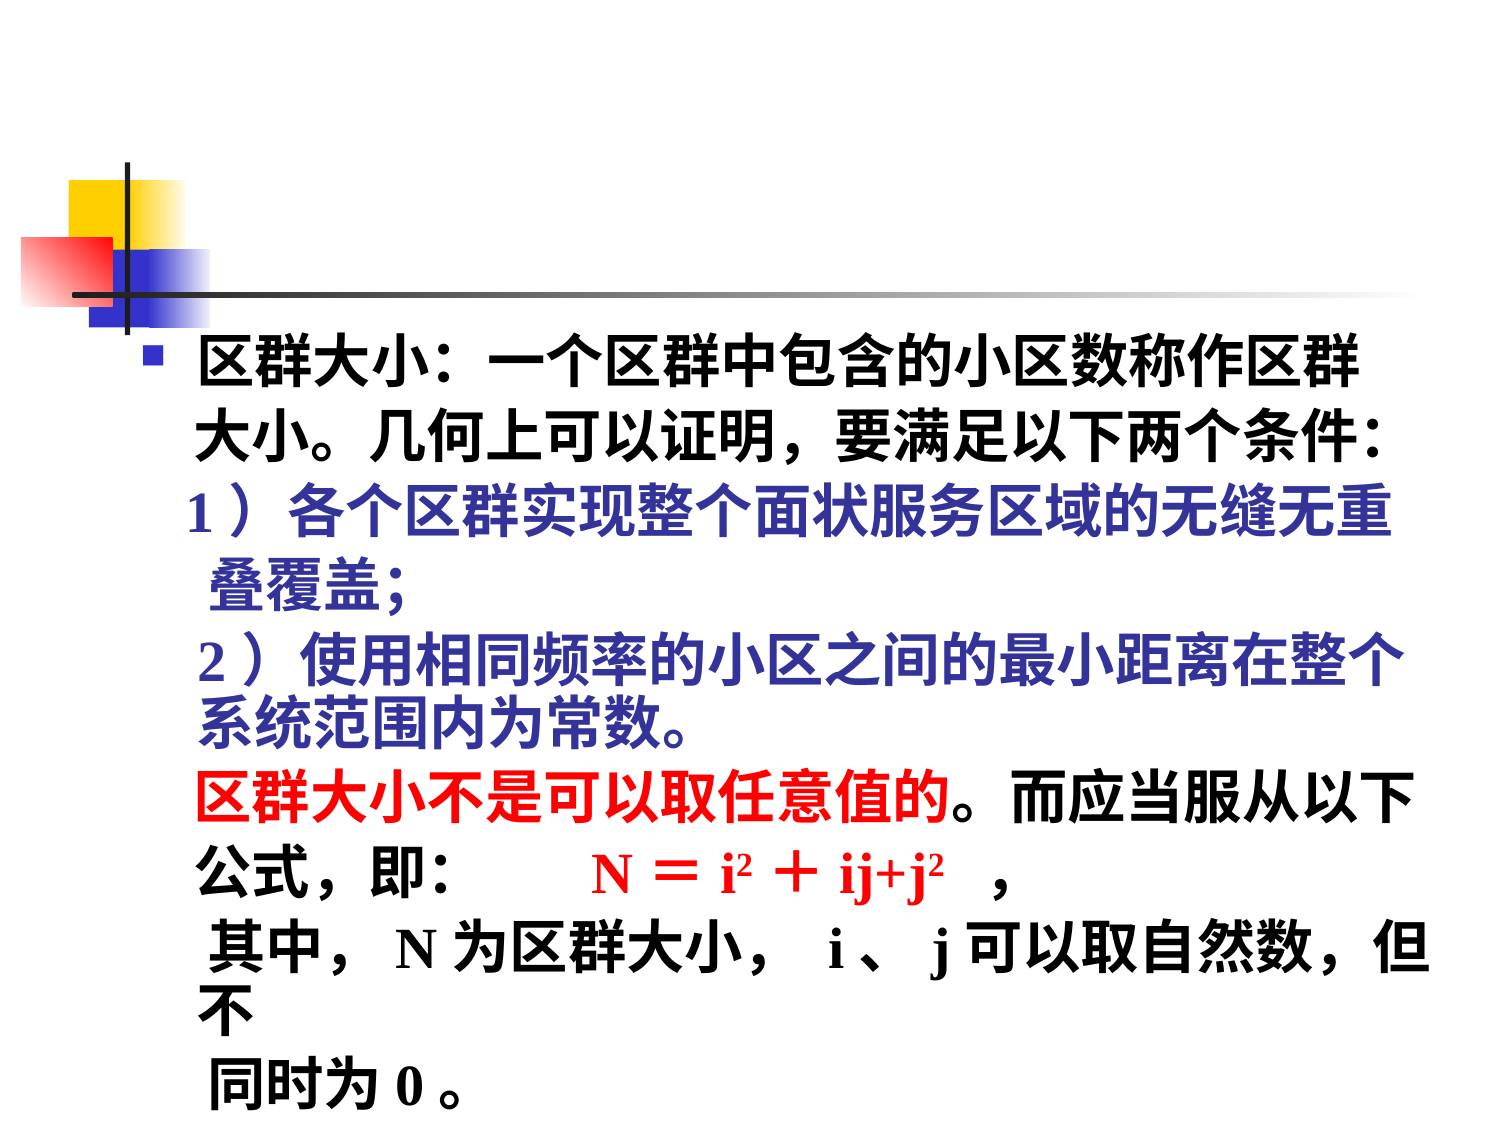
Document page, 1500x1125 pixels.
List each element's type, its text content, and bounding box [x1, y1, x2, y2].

list 区群大小：一个区群中包含的小区数称作区群 大小。几何上可以证明，要满足以下两个条件： 1）各个区群实现整个面状服务区域的无缝无重 叠覆盖； 2）使用相同频率的小区之间的最小距离在整个系统范围内为常数。 区群大小不是可以取任意值的。而应当服从以下 公式，即： N＝i2＋ij+j2 ， 其中，N为区群大小， i、j可以取自然数，但不 同时为0。 [124, 324, 1463, 1088]
